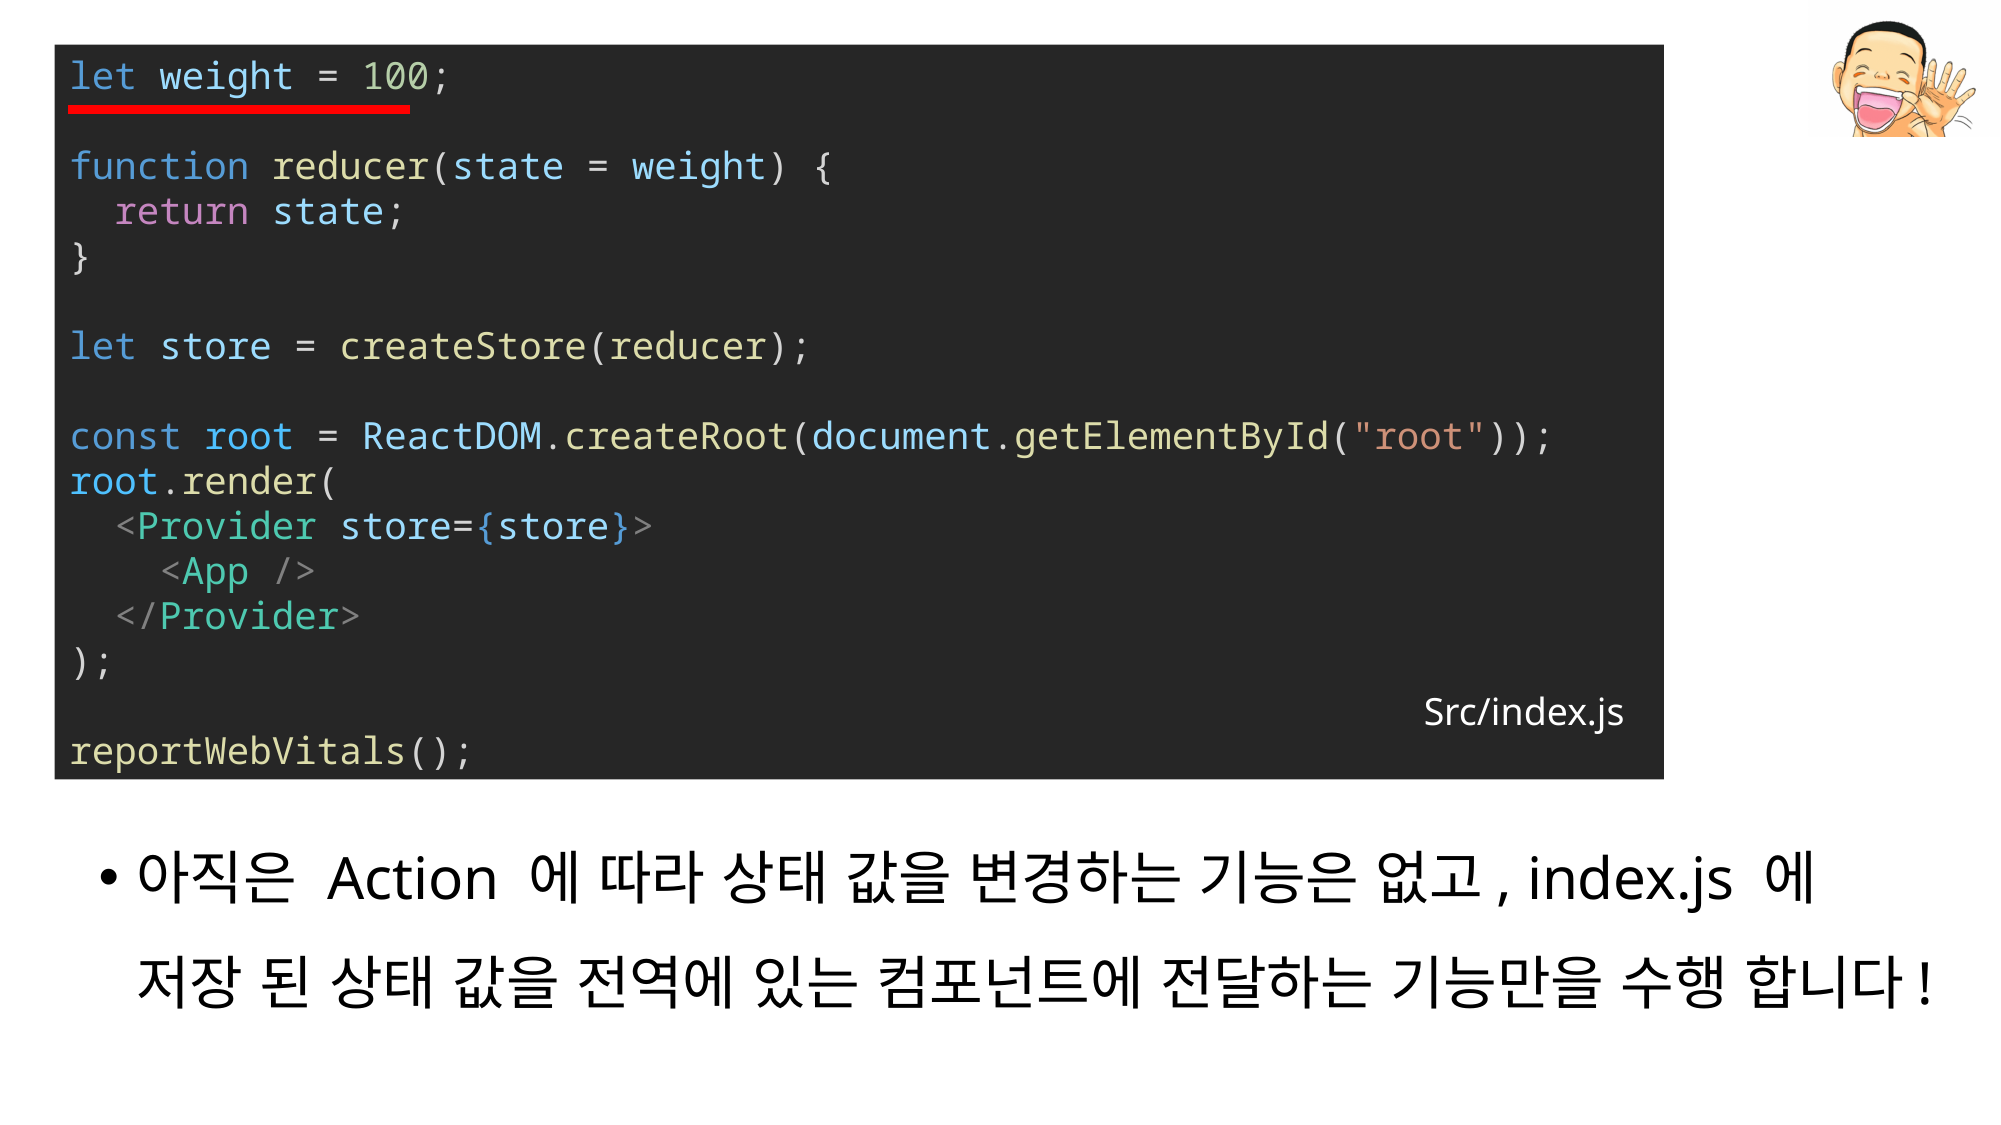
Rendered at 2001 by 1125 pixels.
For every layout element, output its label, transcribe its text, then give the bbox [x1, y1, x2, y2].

picture [1808, 0, 2000, 137]
text_box Src/index.js [1409, 680, 1641, 741]
list 아직은 Action 에 따라 상태 값을 변경하는 기능은 없고, index.js 에 저장 된 상태 값을 전역에 있는 컴포넌트에 전달하는 기능만을 수행 합니다! [83, 799, 1931, 1125]
text_box let weight = 100; function reducer(state = weight) { return state; } let store = createStore(reducer); const root = ReactDOM.createRoot(document.getElementById("root")); root.render( <Provider store={store}> <App /> </Provider> ); reportWebVitals(); [54, 44, 1664, 780]
